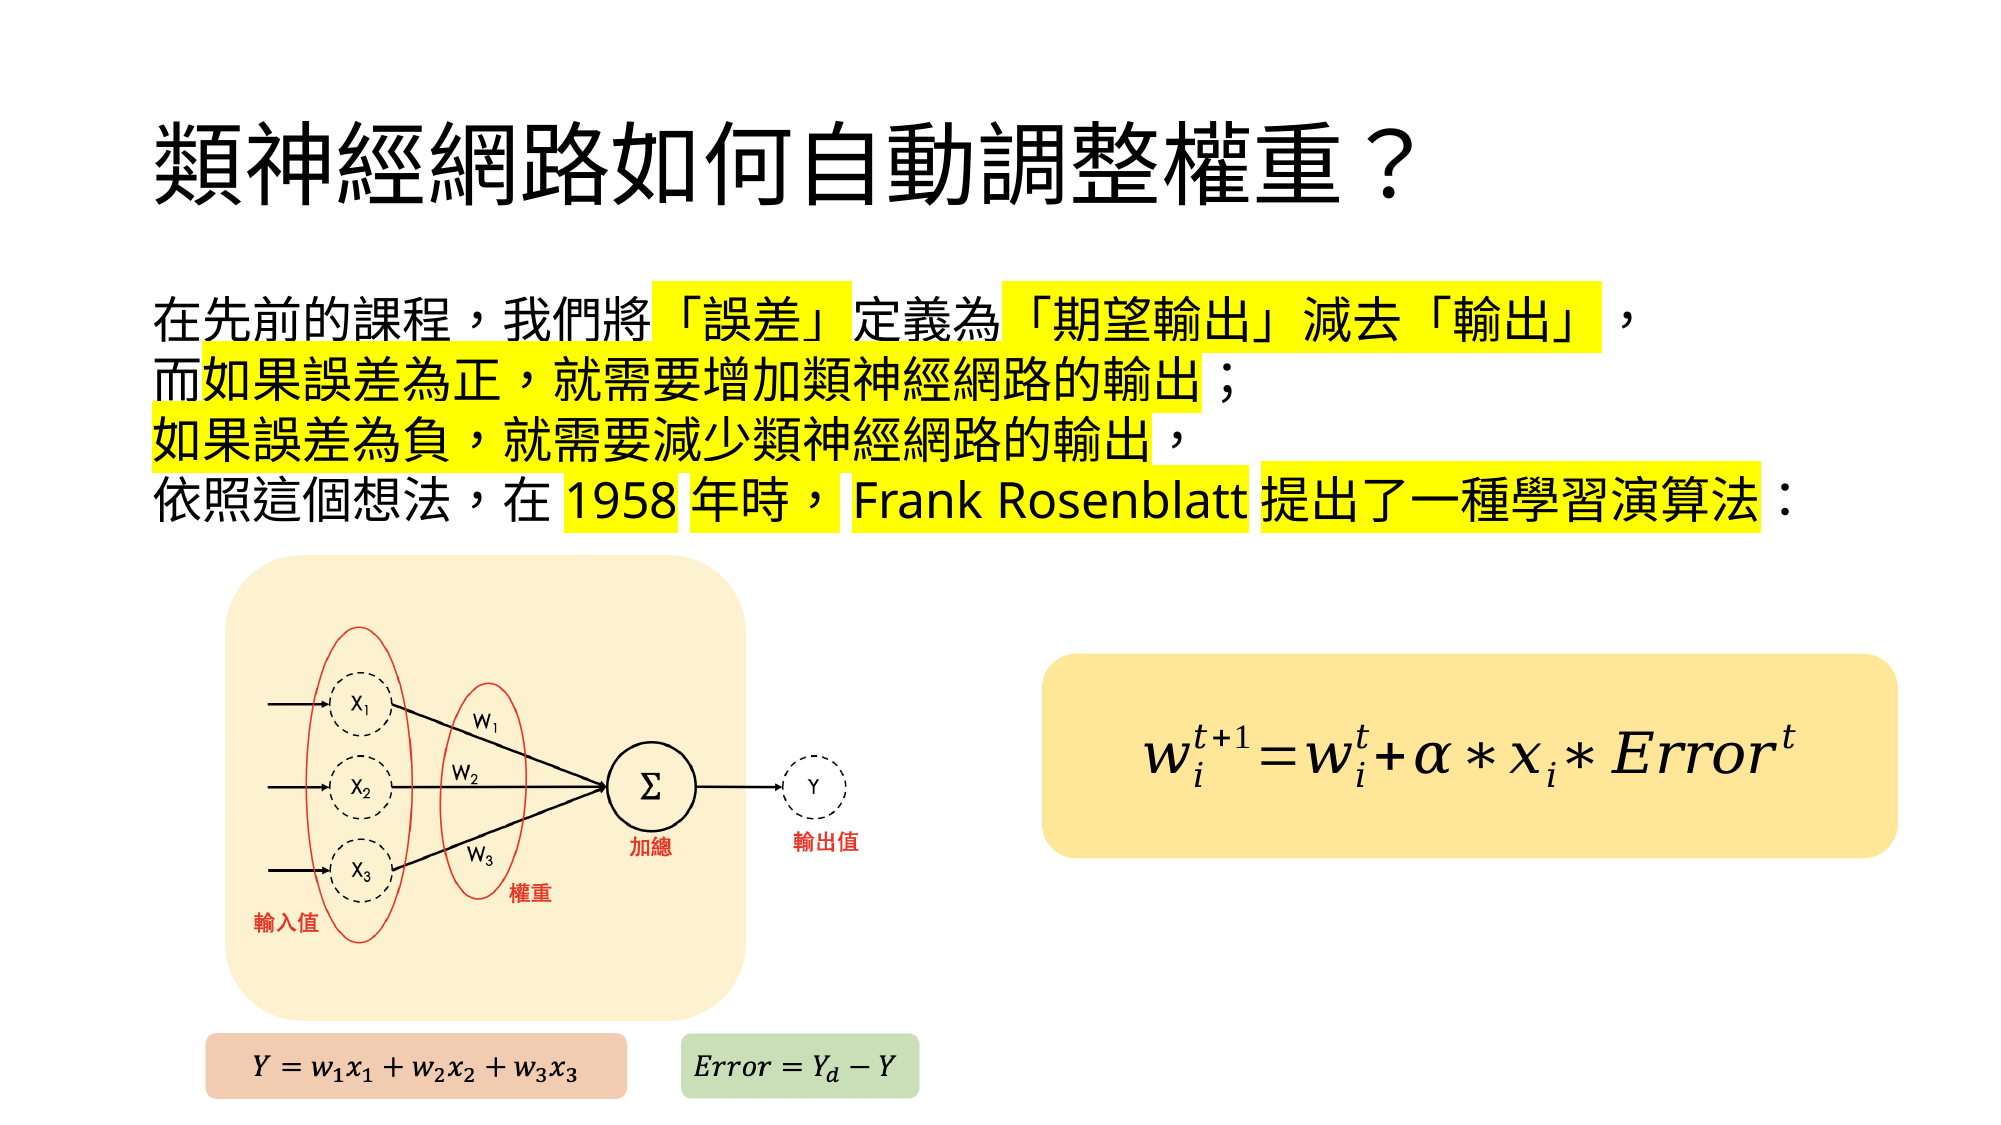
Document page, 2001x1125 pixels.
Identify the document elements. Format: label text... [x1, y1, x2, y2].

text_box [1042, 654, 1897, 858]
picture [198, 542, 927, 1106]
text_box 在先前的課程，我們將「誤差」定義為「期望輸出」減去「輸出」， 而如果誤差為正，就需要增加類神經網路的輸出； 如果誤差為負，就需要減少類神經網路的輸出， 依照這個想法，在1958年時，Frank Rosenblatt提出了一種學習演算法： [137, 281, 1802, 536]
title 類神經網路如何自動調整權重？ [137, 59, 1863, 278]
